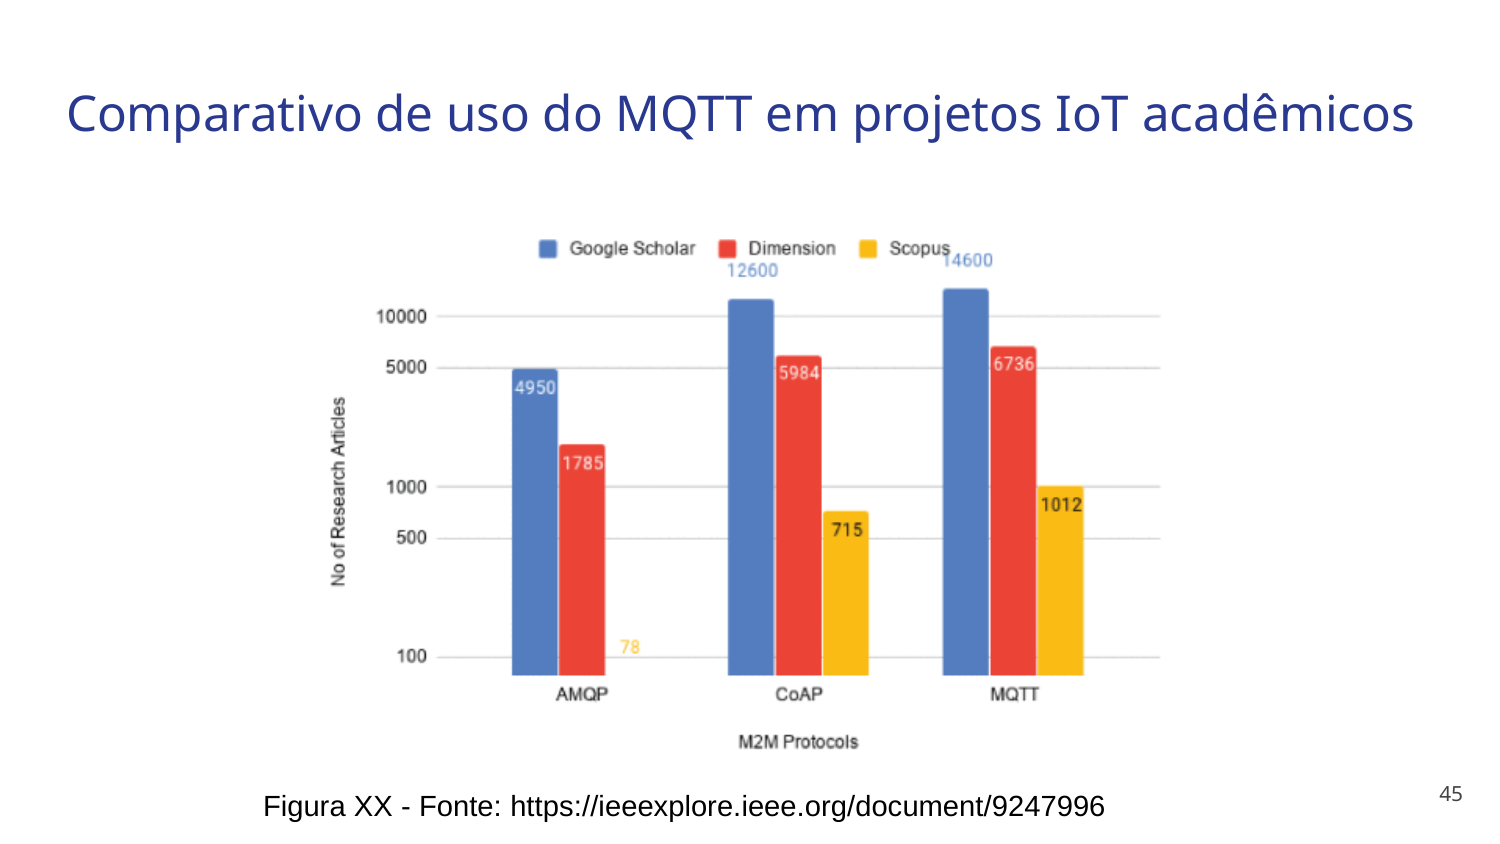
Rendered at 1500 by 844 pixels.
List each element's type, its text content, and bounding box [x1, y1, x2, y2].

text_box Figura XX - Fonte: https://ieeexplore.ieee.org/document/9247996 [248, 772, 1392, 838]
title Comparativo de uso do MQTT em projetos IoT acadêmicos [51, 67, 1449, 167]
slide_number ‹#› [1387, 762, 1478, 828]
picture [319, 223, 1180, 769]
